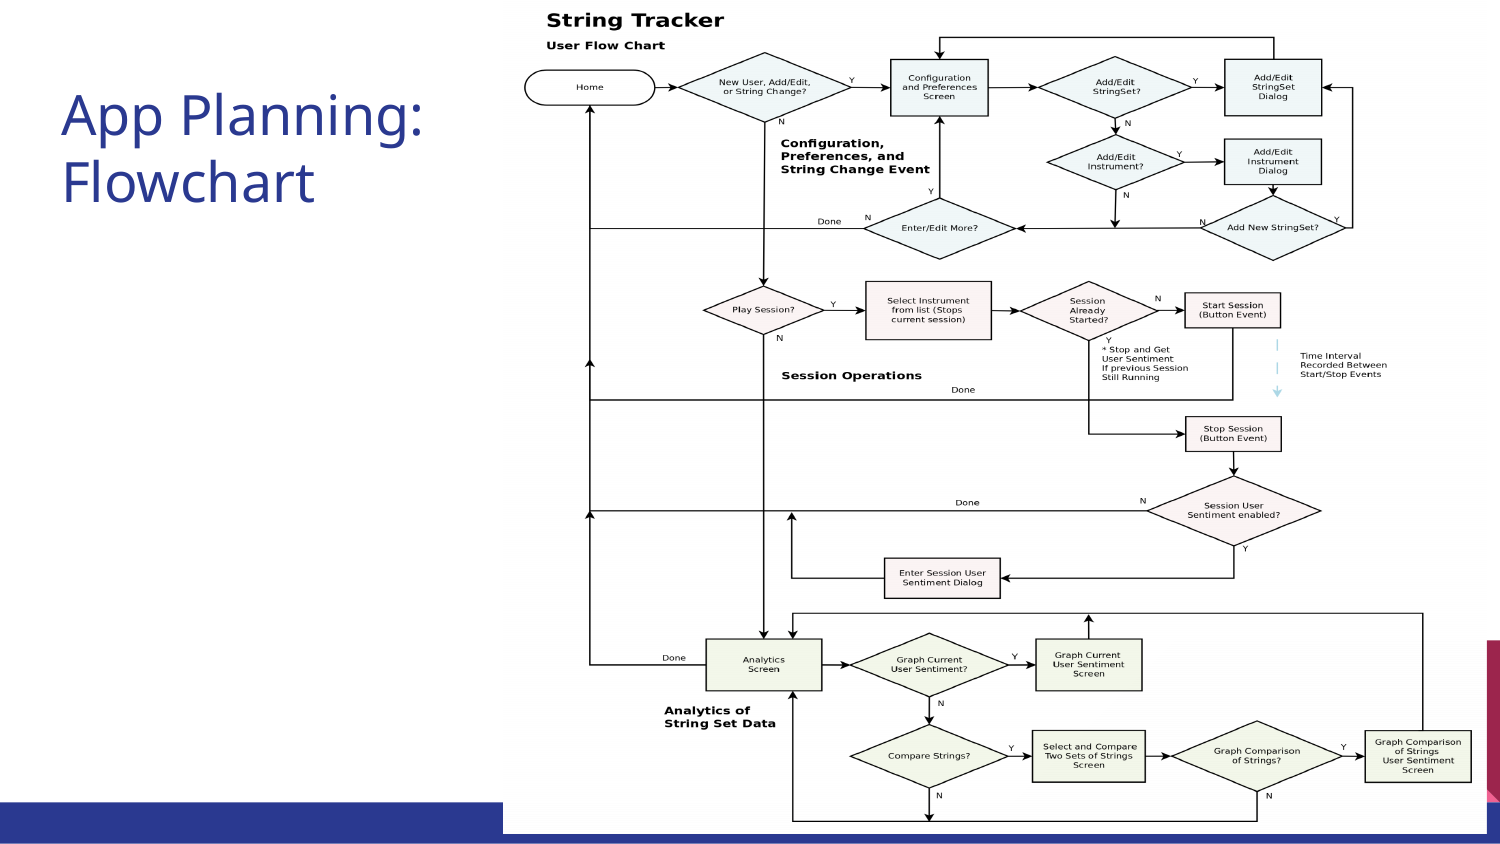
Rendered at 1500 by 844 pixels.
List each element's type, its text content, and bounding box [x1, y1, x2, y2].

title App Planning: Flowchart [46, 64, 466, 276]
picture [503, 0, 1488, 835]
